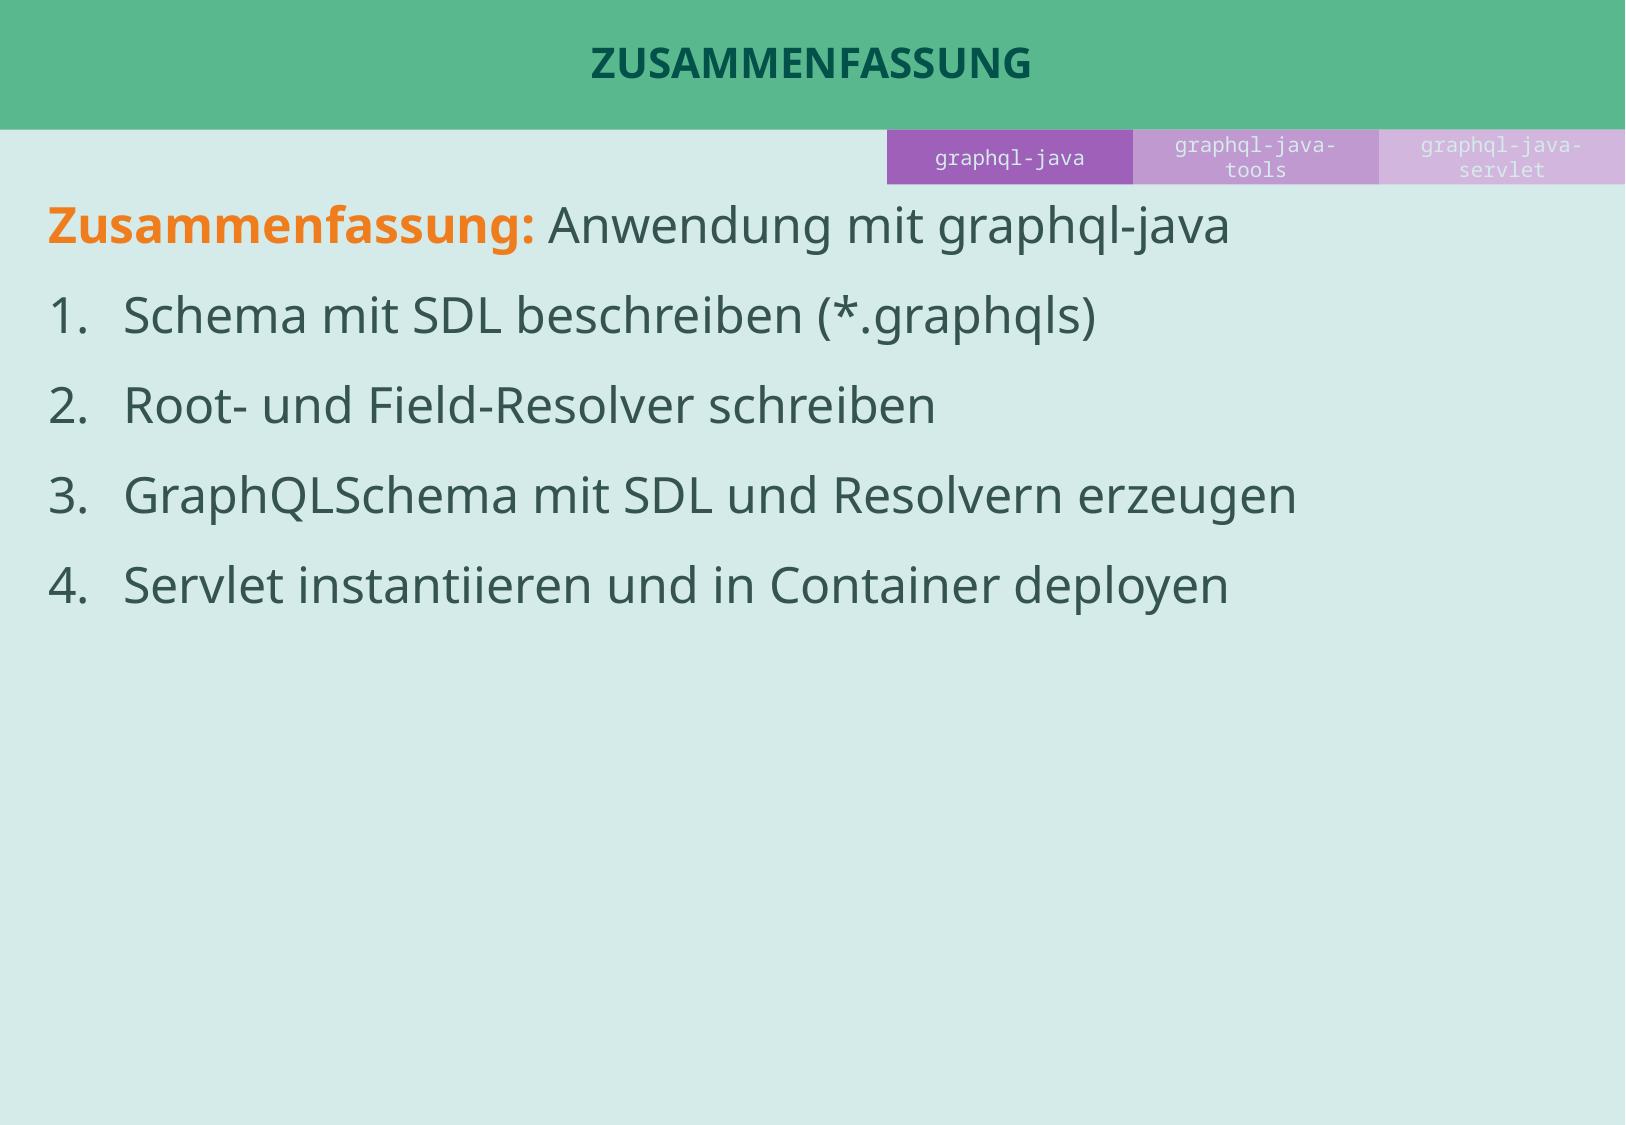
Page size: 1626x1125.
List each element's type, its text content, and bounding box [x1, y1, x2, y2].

title Zusammenfassung [0, 0, 1625, 130]
text_box graphql-java [886, 129, 1134, 185]
text_box Zusammenfassung: Anwendung mit graphql-java Schema mit SDL beschreiben (*.graphqls) Root- und Field-Resolver schreiben GraphQLSchema mit SDL und Resolvern erzeugen Servlet instantiieren und in Container deployen [33, 173, 1594, 693]
text_box graphql-java-tools [1134, 129, 1380, 185]
text_box graphql-java-servlet [1380, 129, 1625, 185]
